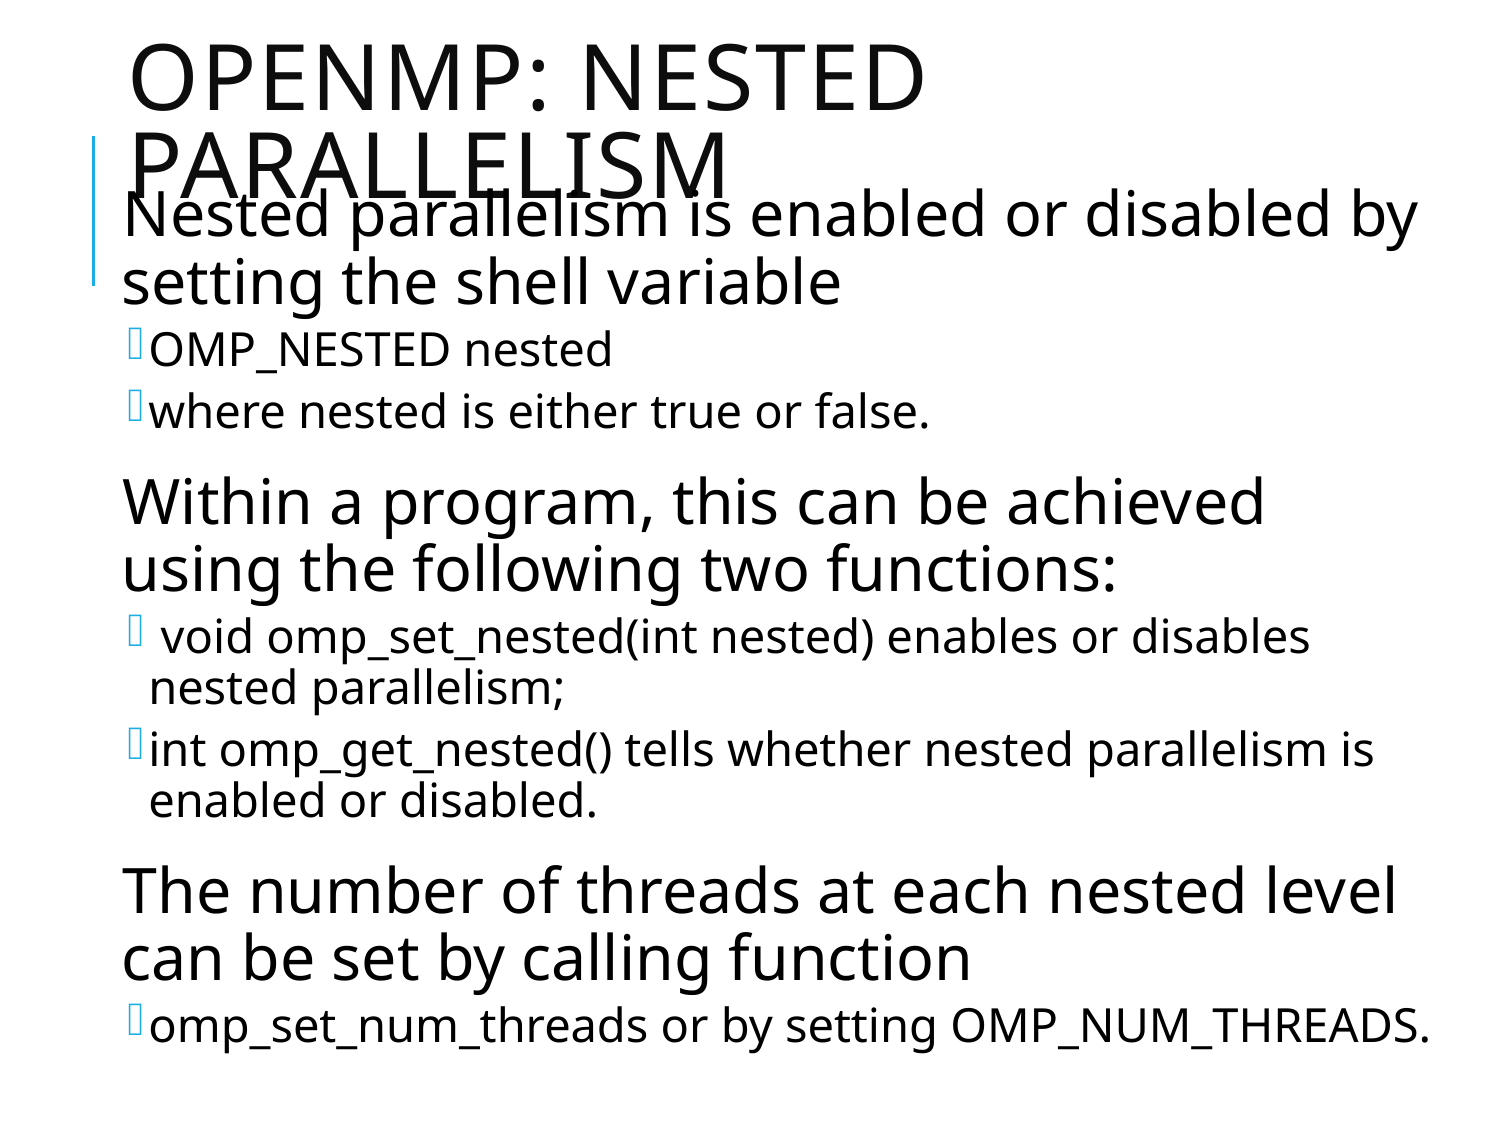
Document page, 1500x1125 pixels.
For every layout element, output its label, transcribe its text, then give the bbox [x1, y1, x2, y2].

title OpenMP: nested parallelism [112, 4, 1309, 174]
list Nested parallelism is enabled or disabled by setting the shell variable OMP_NESTED nested where nested is either true or false. Within a program, this can be achieved using the following two functions: void omp_set_nested(int nested) enables or disables nested parallelism; int omp_get_nested() tells whether nested parallelism is enabled or disabled. The number of threads at each nested level can be set by calling function omp_set_num_threads or by setting OMP_NUM_THREADS. [99, 174, 1454, 1063]
